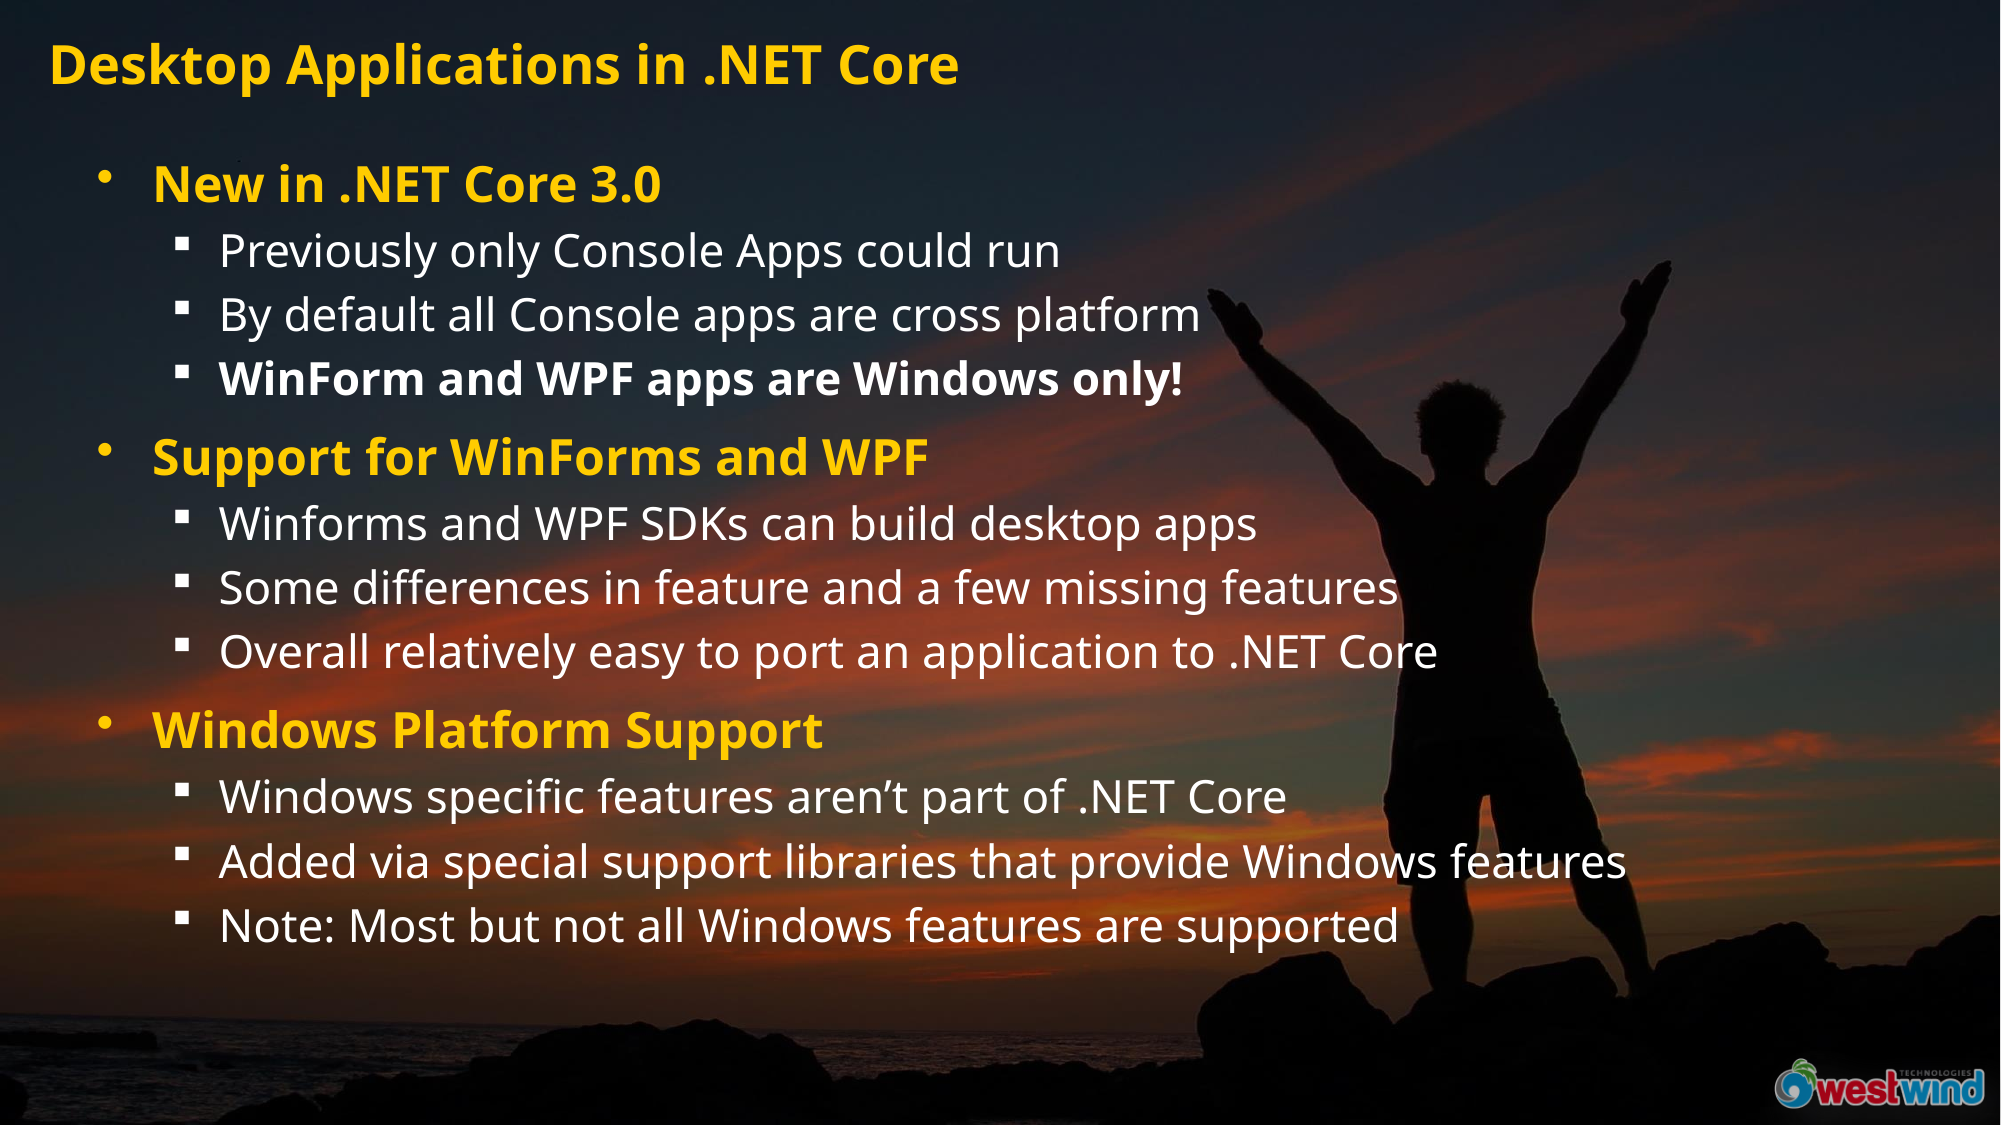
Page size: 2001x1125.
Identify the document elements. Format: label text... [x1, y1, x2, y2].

picture [0, 0, 2001, 1125]
title Desktop Applications in .NET Core [33, 24, 1734, 100]
list New in .NET Core 3.0 Previously only Console Apps could run By default all Console apps are cross platform WinForm and WPF apps are Windows only! Support for WinForms and WPF Winforms and WPF SDKs can build desktop apps Some differences in feature and a few missing features Overall relatively easy to port an application to .NET Core Windows Platform Support Windows specific features aren’t part of .NET Core Added via special support libraries that provide Windows features Note: Most but not all Windows features are supported [66, 137, 1950, 1025]
